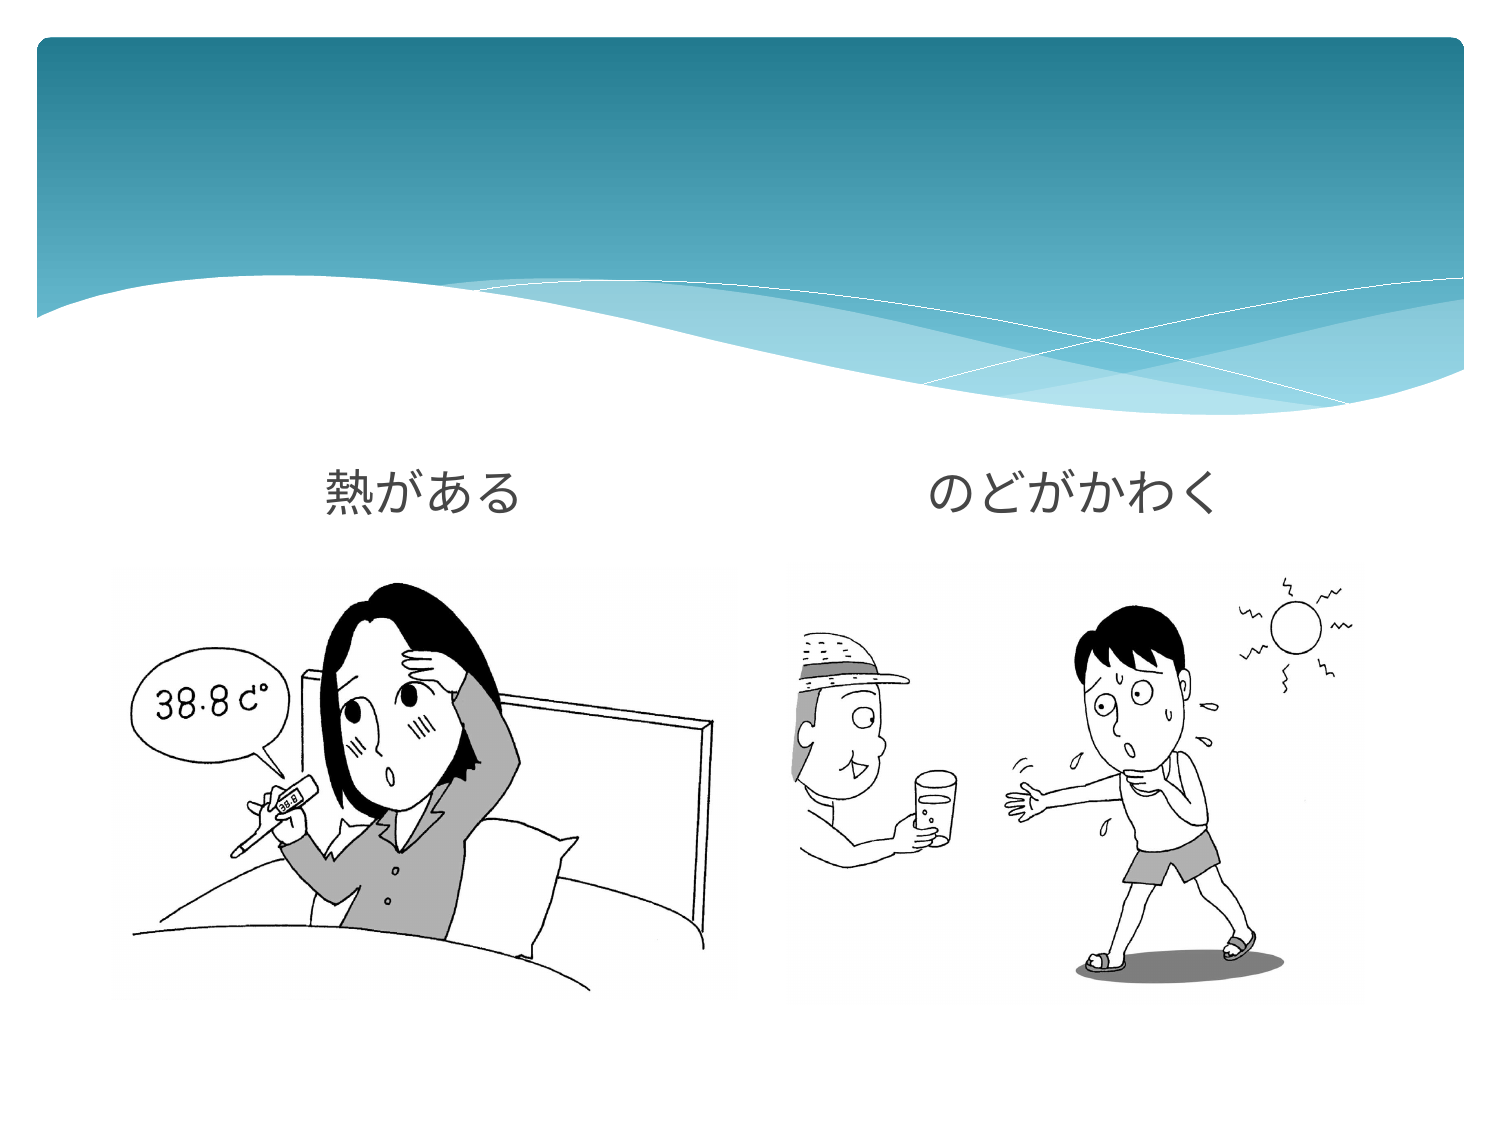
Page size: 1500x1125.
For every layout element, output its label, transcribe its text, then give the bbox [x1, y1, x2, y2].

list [110, 567, 738, 1001]
list 熱がある [111, 439, 738, 545]
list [785, 562, 1365, 1006]
list のどがかわく [762, 439, 1390, 545]
